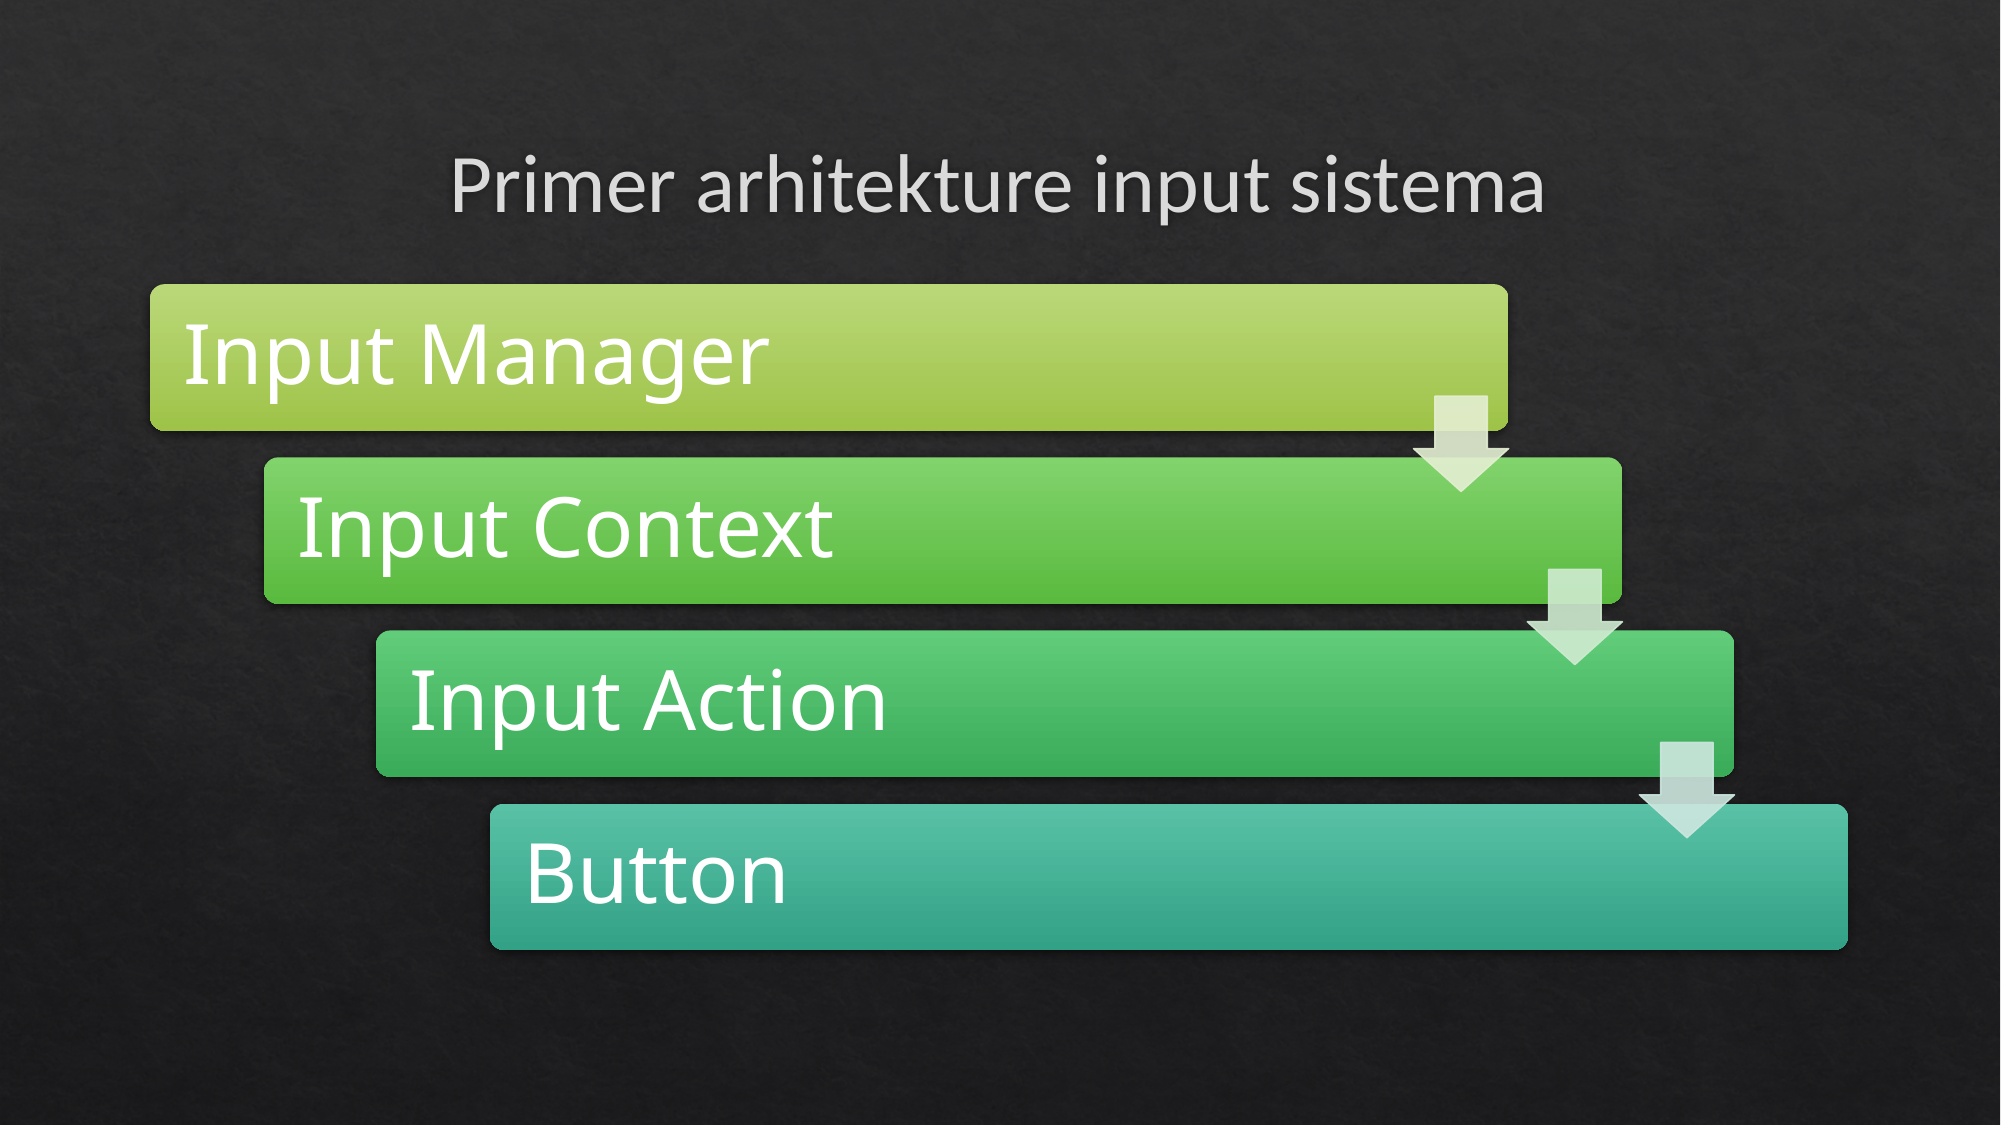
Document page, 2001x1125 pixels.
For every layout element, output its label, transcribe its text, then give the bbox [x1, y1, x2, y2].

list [149, 283, 1849, 951]
title Primer arhitekture input sistema [149, 99, 1849, 260]
